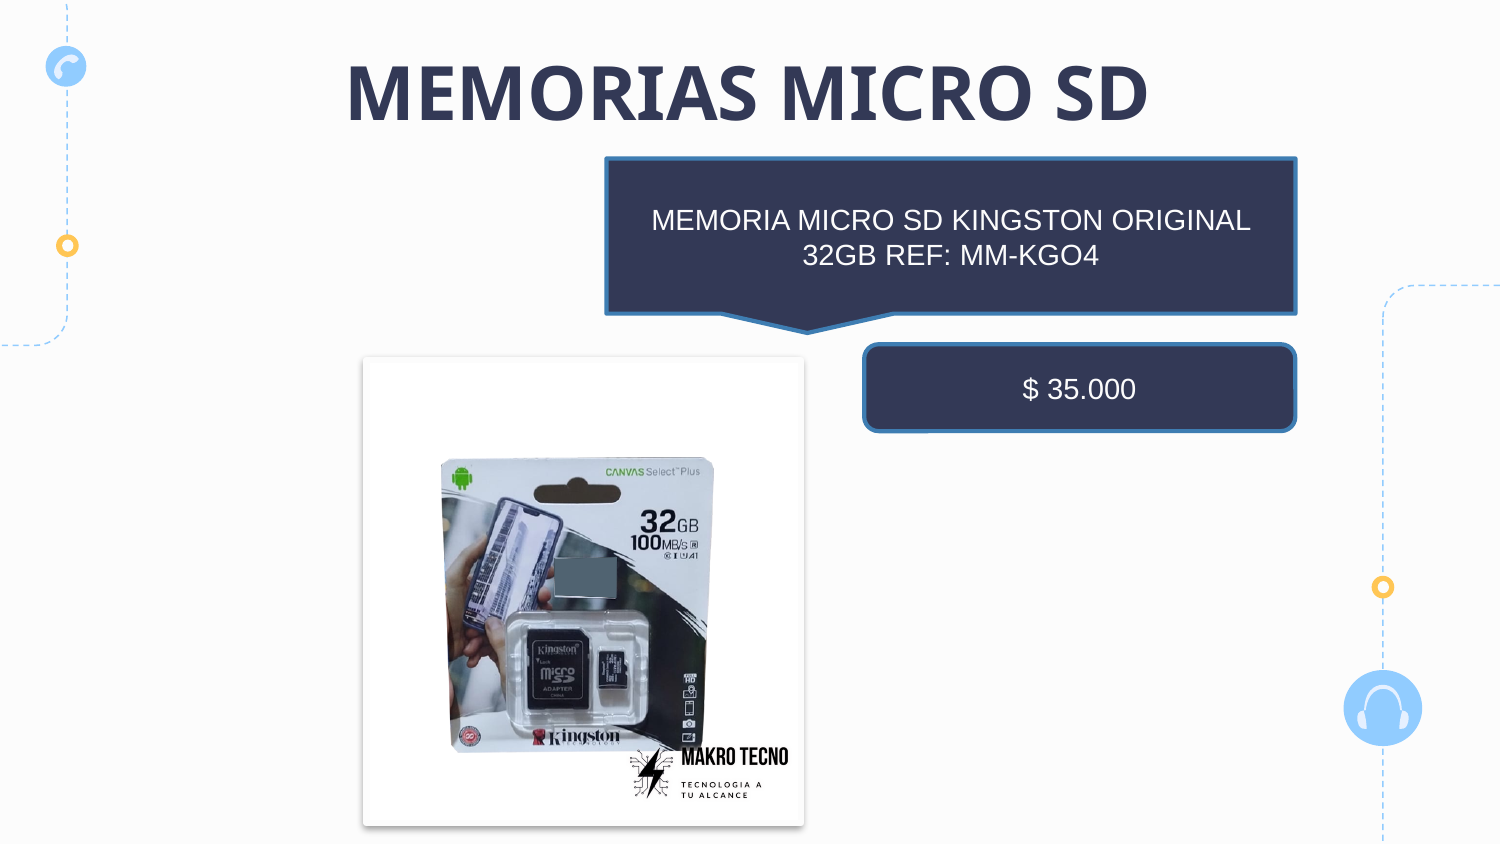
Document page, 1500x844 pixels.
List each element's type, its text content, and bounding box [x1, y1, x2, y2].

title MEMORIAS MICRO SD [279, 38, 1218, 159]
text_box MEMORIA MICRO SD KINGSTON ORIGINAL 32GB REF: MM-KGO4 [604, 156, 1298, 336]
text_box $ 35.000 [862, 342, 1298, 434]
picture [402, 410, 838, 844]
text_box [363, 357, 804, 826]
